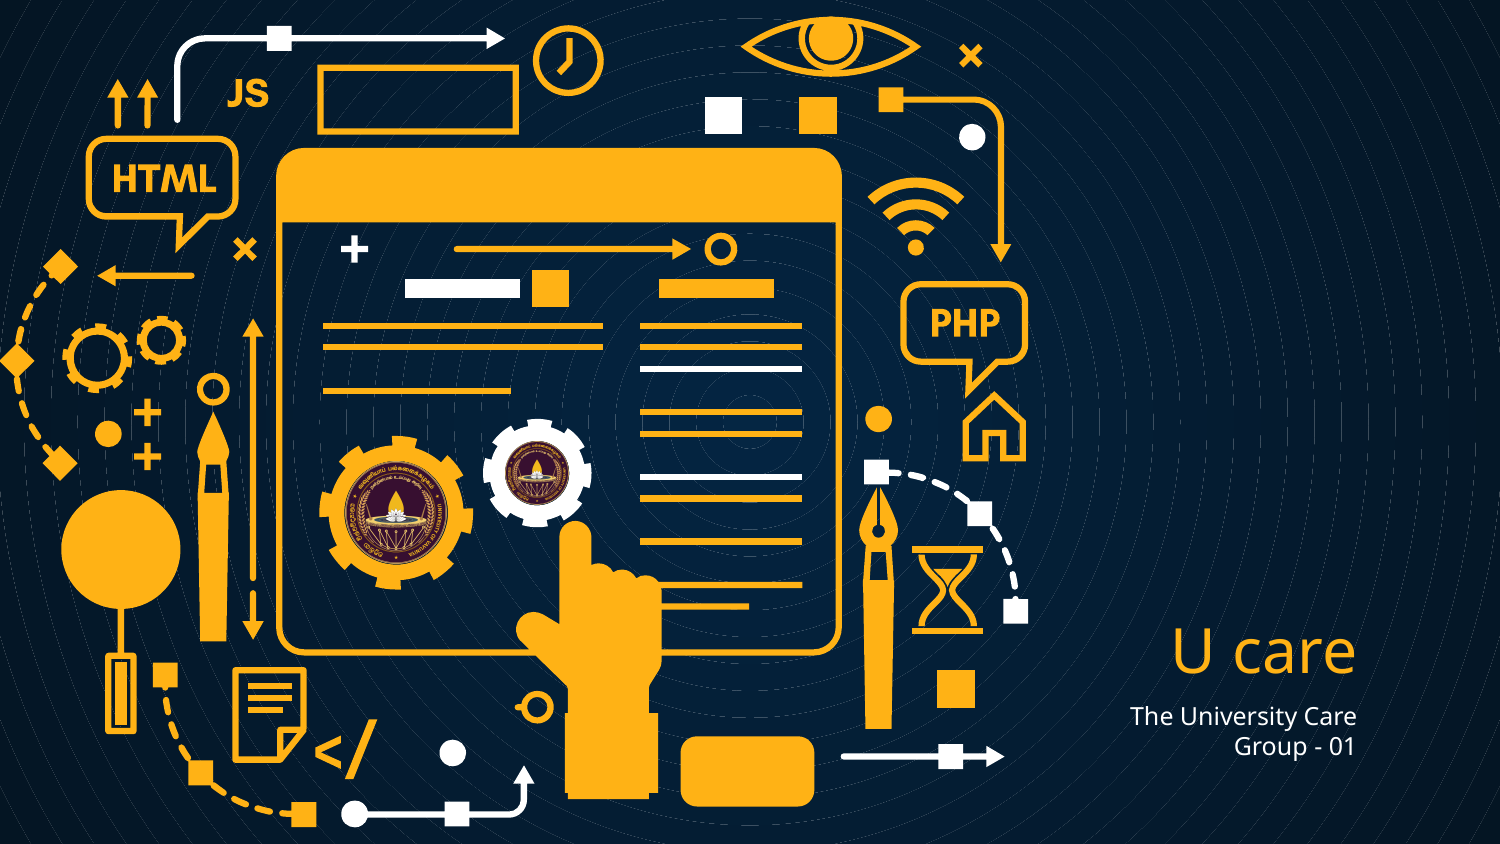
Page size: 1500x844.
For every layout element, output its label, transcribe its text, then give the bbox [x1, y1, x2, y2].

text_box [317, 64, 519, 135]
text_box [959, 43, 983, 68]
text_box [640, 495, 803, 502]
text_box [1009, 571, 1018, 590]
text_box [799, 96, 838, 135]
text_box [918, 554, 947, 627]
text_box [247, 683, 292, 690]
text_box [254, 805, 273, 815]
text_box [200, 164, 217, 193]
text_box [162, 696, 172, 716]
text_box [322, 344, 603, 351]
text_box [531, 269, 570, 308]
text_box [168, 721, 179, 740]
text_box [319, 477, 340, 566]
text_box [178, 744, 227, 796]
text_box [338, 435, 439, 464]
text_box [247, 695, 292, 702]
text_box [114, 164, 136, 193]
text_box [931, 478, 950, 491]
picture [344, 461, 448, 564]
text_box [740, 16, 922, 77]
text_box [953, 490, 1003, 543]
text_box [640, 409, 803, 416]
text_box [962, 391, 1026, 462]
text_box [878, 87, 1012, 263]
text_box [640, 322, 803, 329]
text_box [959, 123, 986, 151]
text_box [315, 735, 341, 769]
text_box [62, 323, 133, 394]
text_box [152, 662, 178, 691]
text_box [242, 590, 264, 640]
text_box [22, 302, 33, 321]
text_box [897, 220, 935, 236]
text_box [42, 443, 78, 481]
text_box [882, 199, 950, 221]
text_box [936, 670, 975, 709]
text_box [859, 487, 899, 729]
text_box [864, 459, 902, 485]
text_box [443, 455, 474, 551]
text_box [341, 765, 535, 828]
text_box [61, 490, 181, 735]
text_box [197, 411, 230, 642]
text_box [907, 239, 924, 256]
text_box [907, 471, 927, 482]
text_box [514, 690, 554, 724]
text_box [136, 315, 187, 365]
text_box [556, 38, 573, 76]
text_box [933, 568, 963, 588]
text_box [233, 237, 257, 262]
text_box [231, 795, 249, 808]
text_box [28, 423, 42, 441]
text_box [640, 344, 803, 351]
text_box [640, 538, 803, 545]
text_box [341, 235, 369, 263]
text_box [640, 473, 803, 481]
title U care [859, 602, 864, 685]
text_box [134, 442, 162, 471]
text_box [247, 707, 283, 714]
text_box [138, 164, 161, 193]
text_box [134, 398, 162, 427]
title U care [893, 602, 1373, 685]
text_box [227, 79, 243, 108]
text_box [0, 325, 35, 395]
text_box [137, 79, 159, 129]
text_box [322, 322, 603, 329]
text_box [1002, 547, 1013, 566]
text_box [900, 281, 1029, 399]
subtitle The University Care Group - 01 [859, 685, 1373, 786]
text_box [33, 281, 47, 299]
text_box [865, 405, 892, 433]
text_box [276, 147, 842, 800]
text_box [279, 802, 317, 828]
text_box [932, 308, 952, 337]
text_box [97, 265, 195, 287]
text_box [1003, 595, 1029, 624]
text_box [704, 96, 743, 135]
text_box [640, 365, 803, 373]
text_box [174, 25, 505, 123]
text_box [363, 562, 454, 590]
picture [505, 441, 569, 505]
text_box [680, 736, 815, 807]
text_box [439, 739, 467, 767]
text_box [95, 420, 122, 448]
text_box [704, 232, 738, 266]
text_box [532, 25, 604, 97]
text_box [42, 248, 79, 284]
text_box [242, 318, 264, 582]
text_box [405, 279, 520, 298]
text_box [232, 667, 307, 763]
text_box [948, 554, 978, 627]
text_box [912, 546, 983, 553]
text_box [160, 164, 198, 193]
text_box [659, 279, 775, 298]
text_box [640, 430, 803, 437]
text_box [453, 238, 692, 260]
text_box [954, 308, 976, 337]
text_box [245, 78, 269, 108]
text_box [840, 744, 1005, 770]
text_box [18, 400, 30, 419]
text_box [867, 177, 965, 205]
text_box [980, 308, 1000, 337]
text_box [322, 387, 512, 394]
text_box [114, 662, 128, 726]
text_box [107, 79, 129, 129]
text_box [85, 135, 239, 254]
text_box [912, 628, 983, 635]
text_box [196, 372, 230, 406]
text_box [483, 418, 592, 528]
text_box [344, 719, 378, 780]
